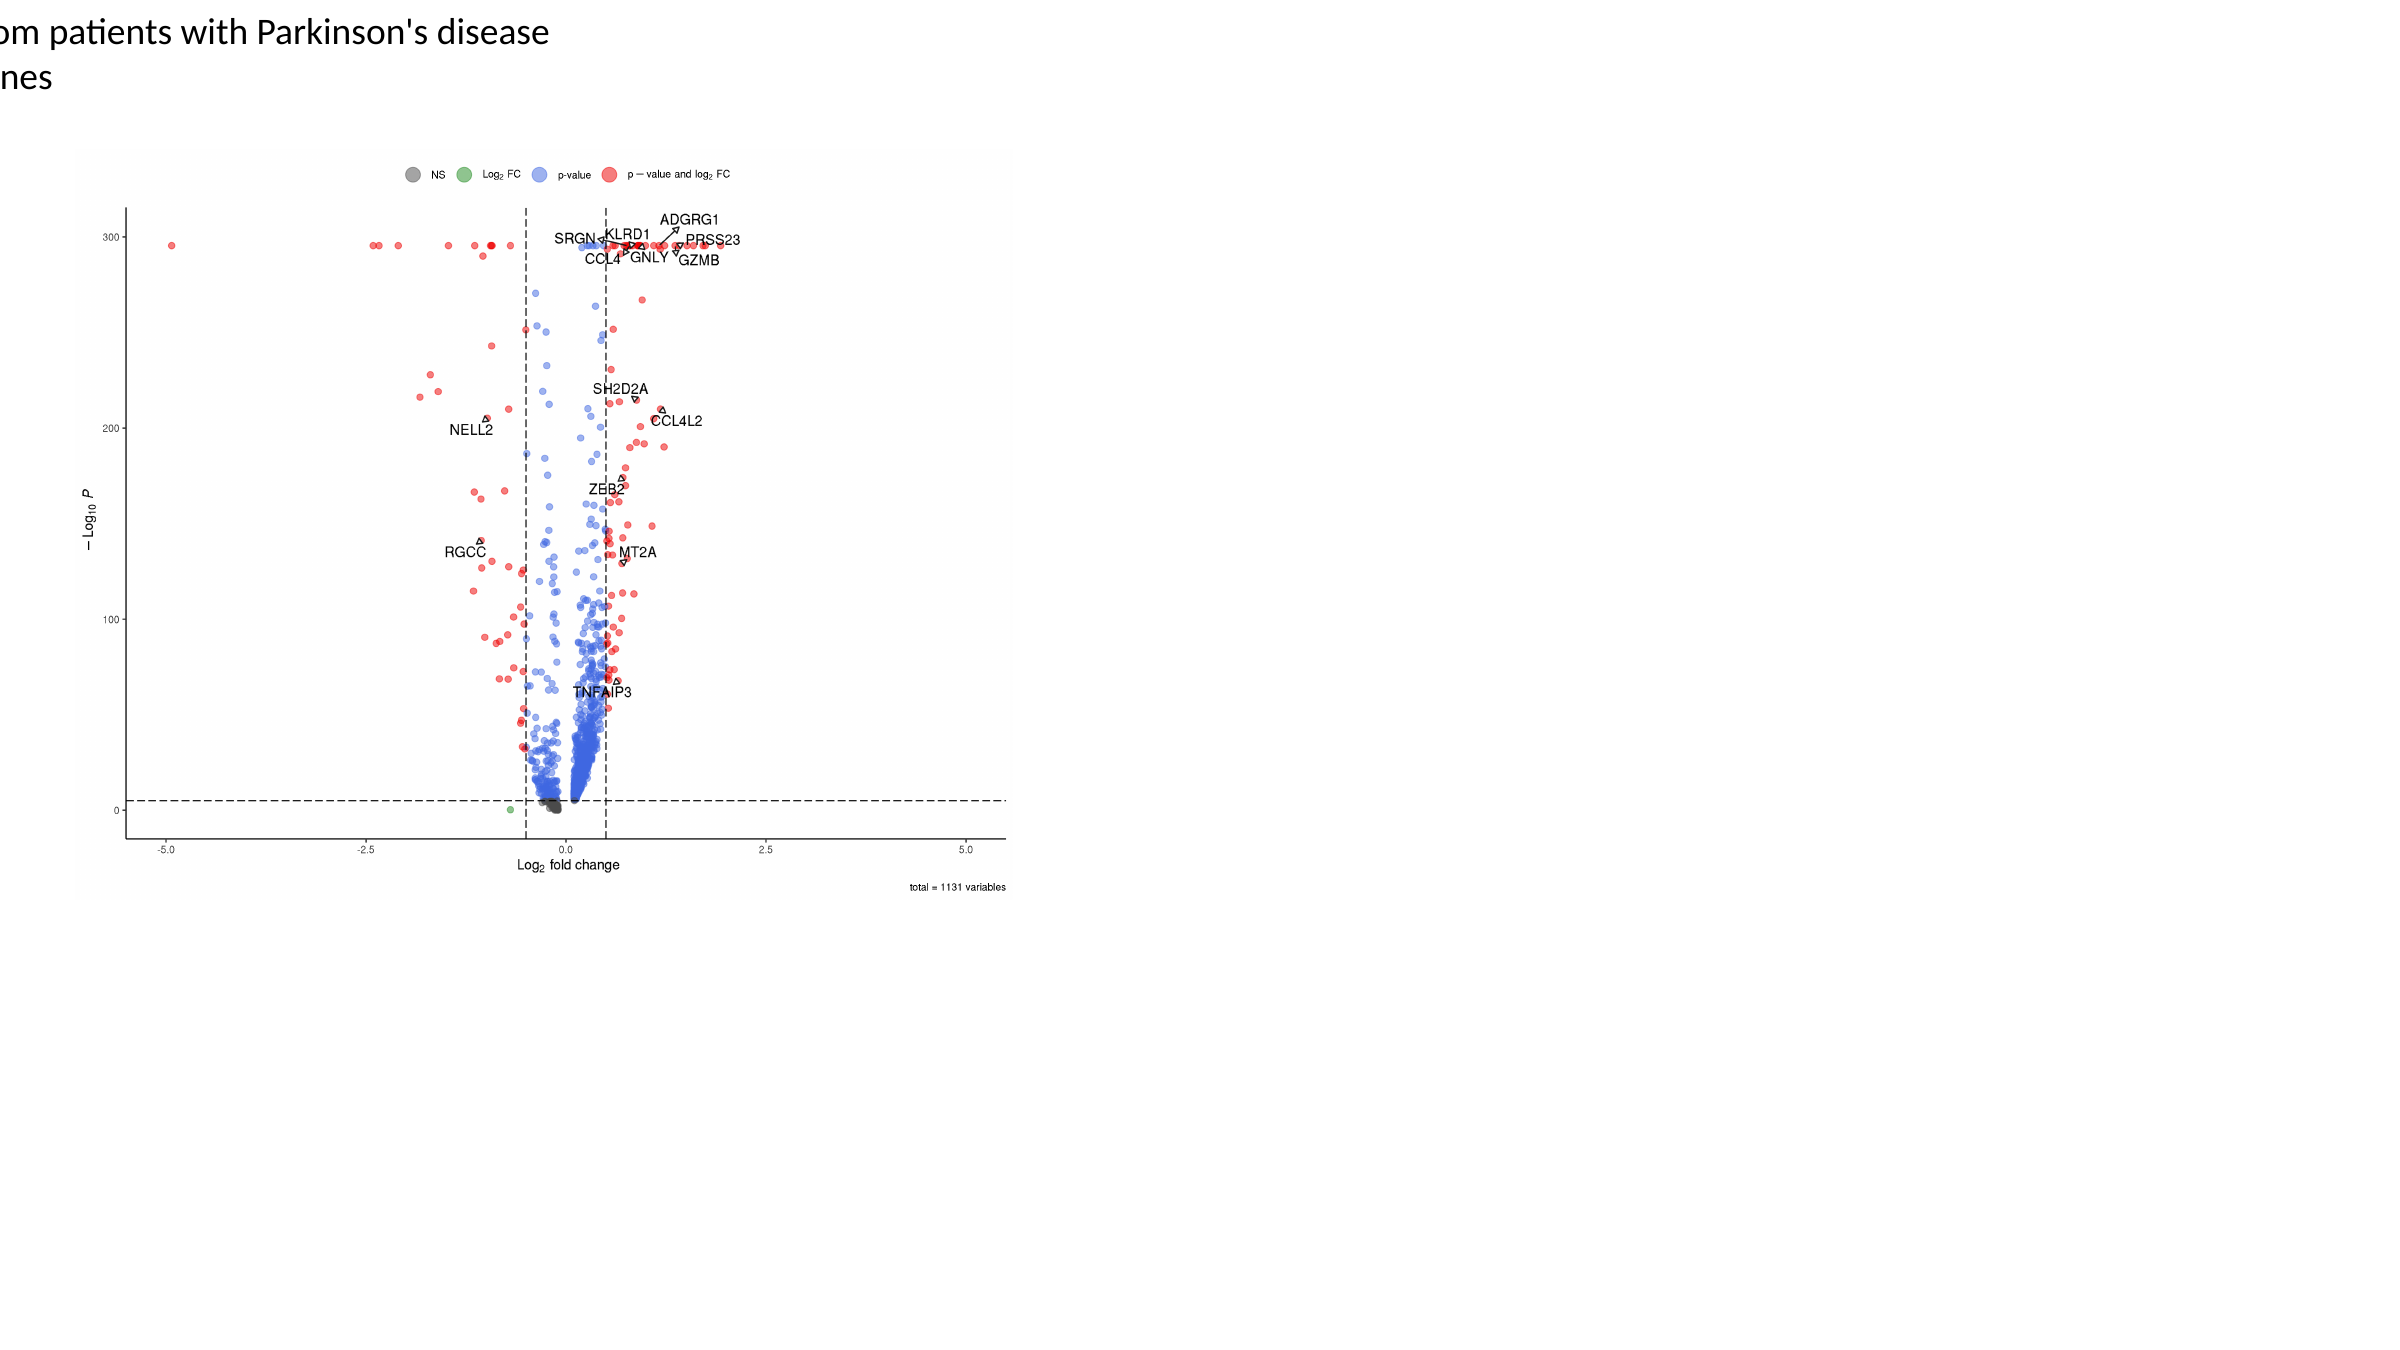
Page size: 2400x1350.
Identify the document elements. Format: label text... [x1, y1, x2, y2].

text_box Zenodo3993994: T cells from patients with Parkinson's disease Differentially expressed genes [0, 0, 566, 105]
picture [74, 149, 1013, 901]
